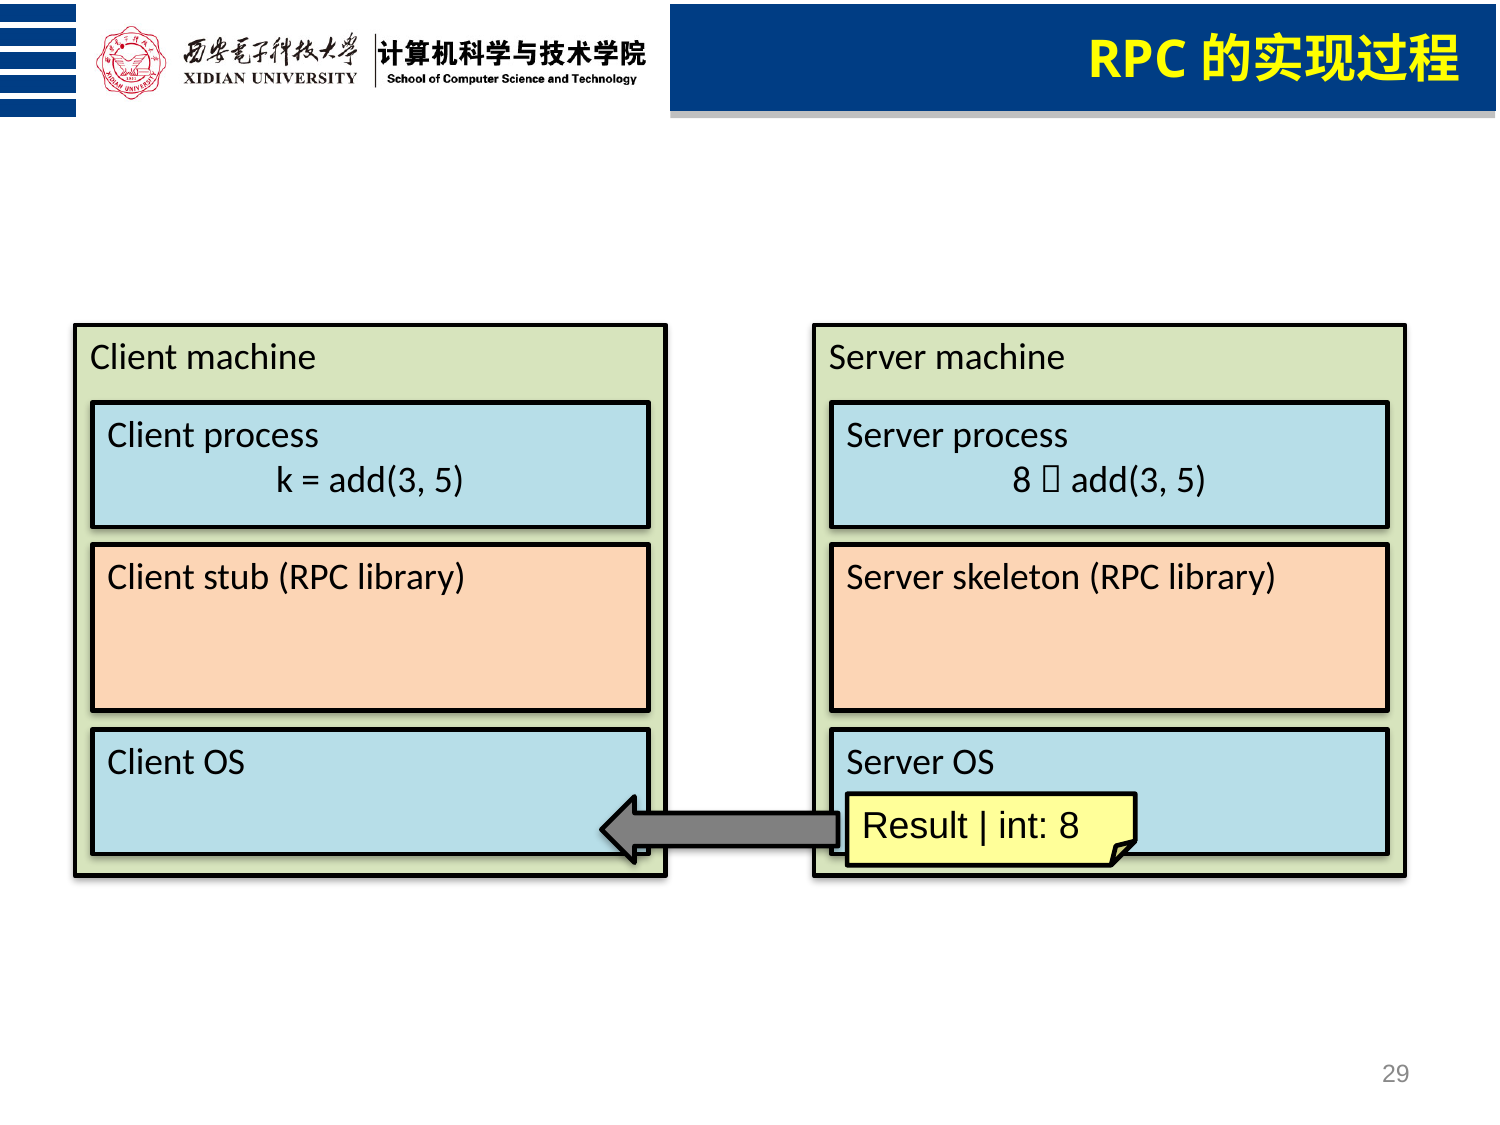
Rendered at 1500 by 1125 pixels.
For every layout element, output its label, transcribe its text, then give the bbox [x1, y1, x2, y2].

text_box Client OS [92, 729, 649, 855]
text_box Server OS [831, 729, 1388, 855]
text_box Server skeleton (RPC library) [831, 544, 1388, 711]
text_box Client machine [74, 324, 667, 876]
text_box RPC的实现过程 [787, 24, 1475, 88]
text_box Result | int: 8 [847, 793, 1136, 866]
picture [0, 4, 1496, 117]
text_box Server machine [813, 324, 1406, 876]
text_box [600, 795, 839, 864]
text_box Server process 8  add(3, 5) [831, 402, 1388, 528]
text_box Client stub (RPC library) [92, 544, 649, 711]
slide_number 29 [1074, 1042, 1425, 1103]
text_box Client process k = add(3, 5) [92, 402, 649, 528]
